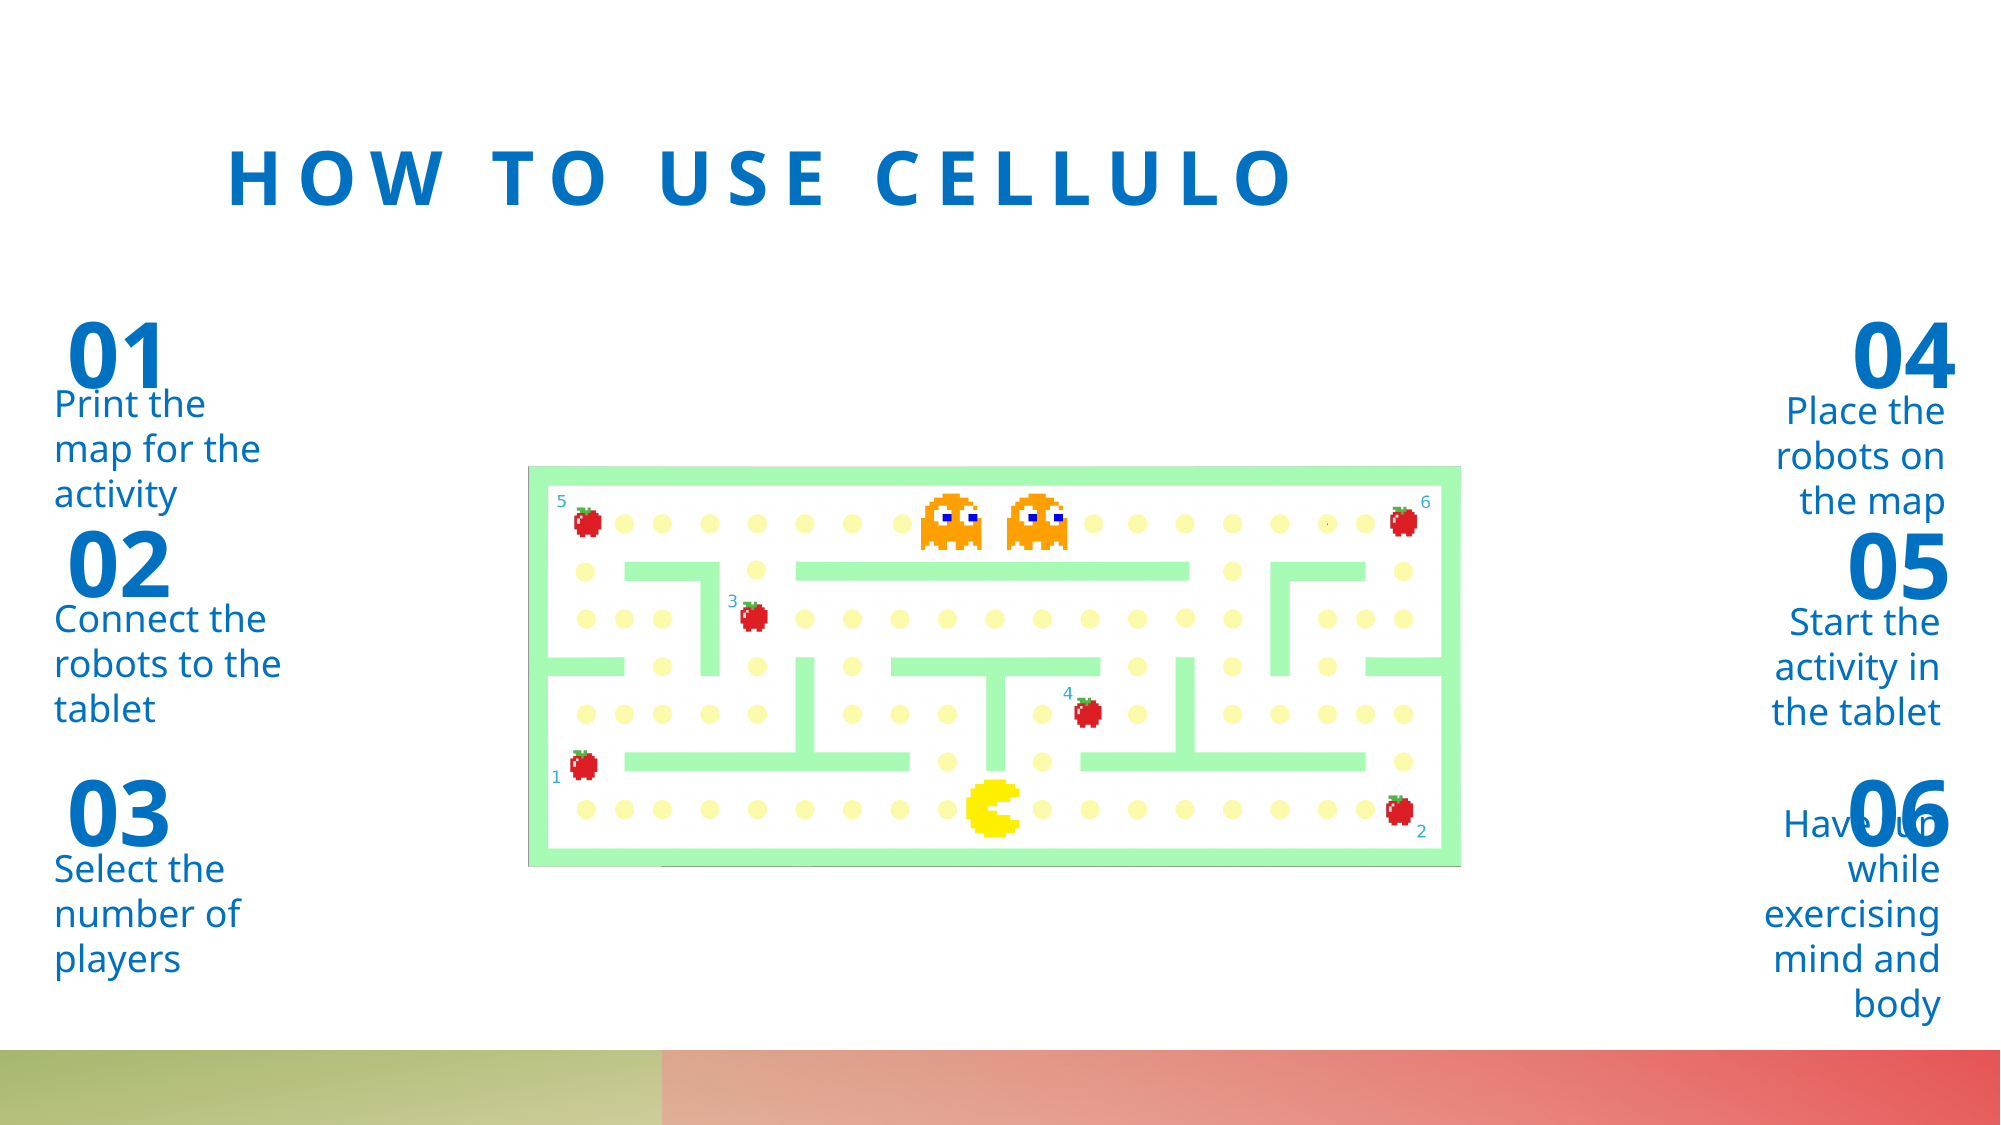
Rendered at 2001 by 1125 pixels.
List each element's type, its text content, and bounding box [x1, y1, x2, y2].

text_box Start the activity in the tablet [1692, 583, 1957, 749]
picture [527, 465, 1461, 867]
text_box 01 [39, 289, 200, 414]
text_box 02 [39, 497, 200, 623]
text_box Have fun while exercising mind and body [1692, 830, 1957, 996]
text_box Place the robots on the map [1697, 371, 1962, 537]
text_box 05 [1819, 500, 1981, 626]
title How to use cellulo [225, 130, 1905, 333]
text_box 06 [1819, 747, 1981, 873]
text_box 04 [1824, 289, 1986, 414]
text_box Print the map for the activity [38, 364, 303, 530]
text_box Select the number of players [38, 830, 303, 996]
text_box 03 [39, 747, 200, 873]
text_box Connect the robots to the tablet [38, 580, 303, 746]
